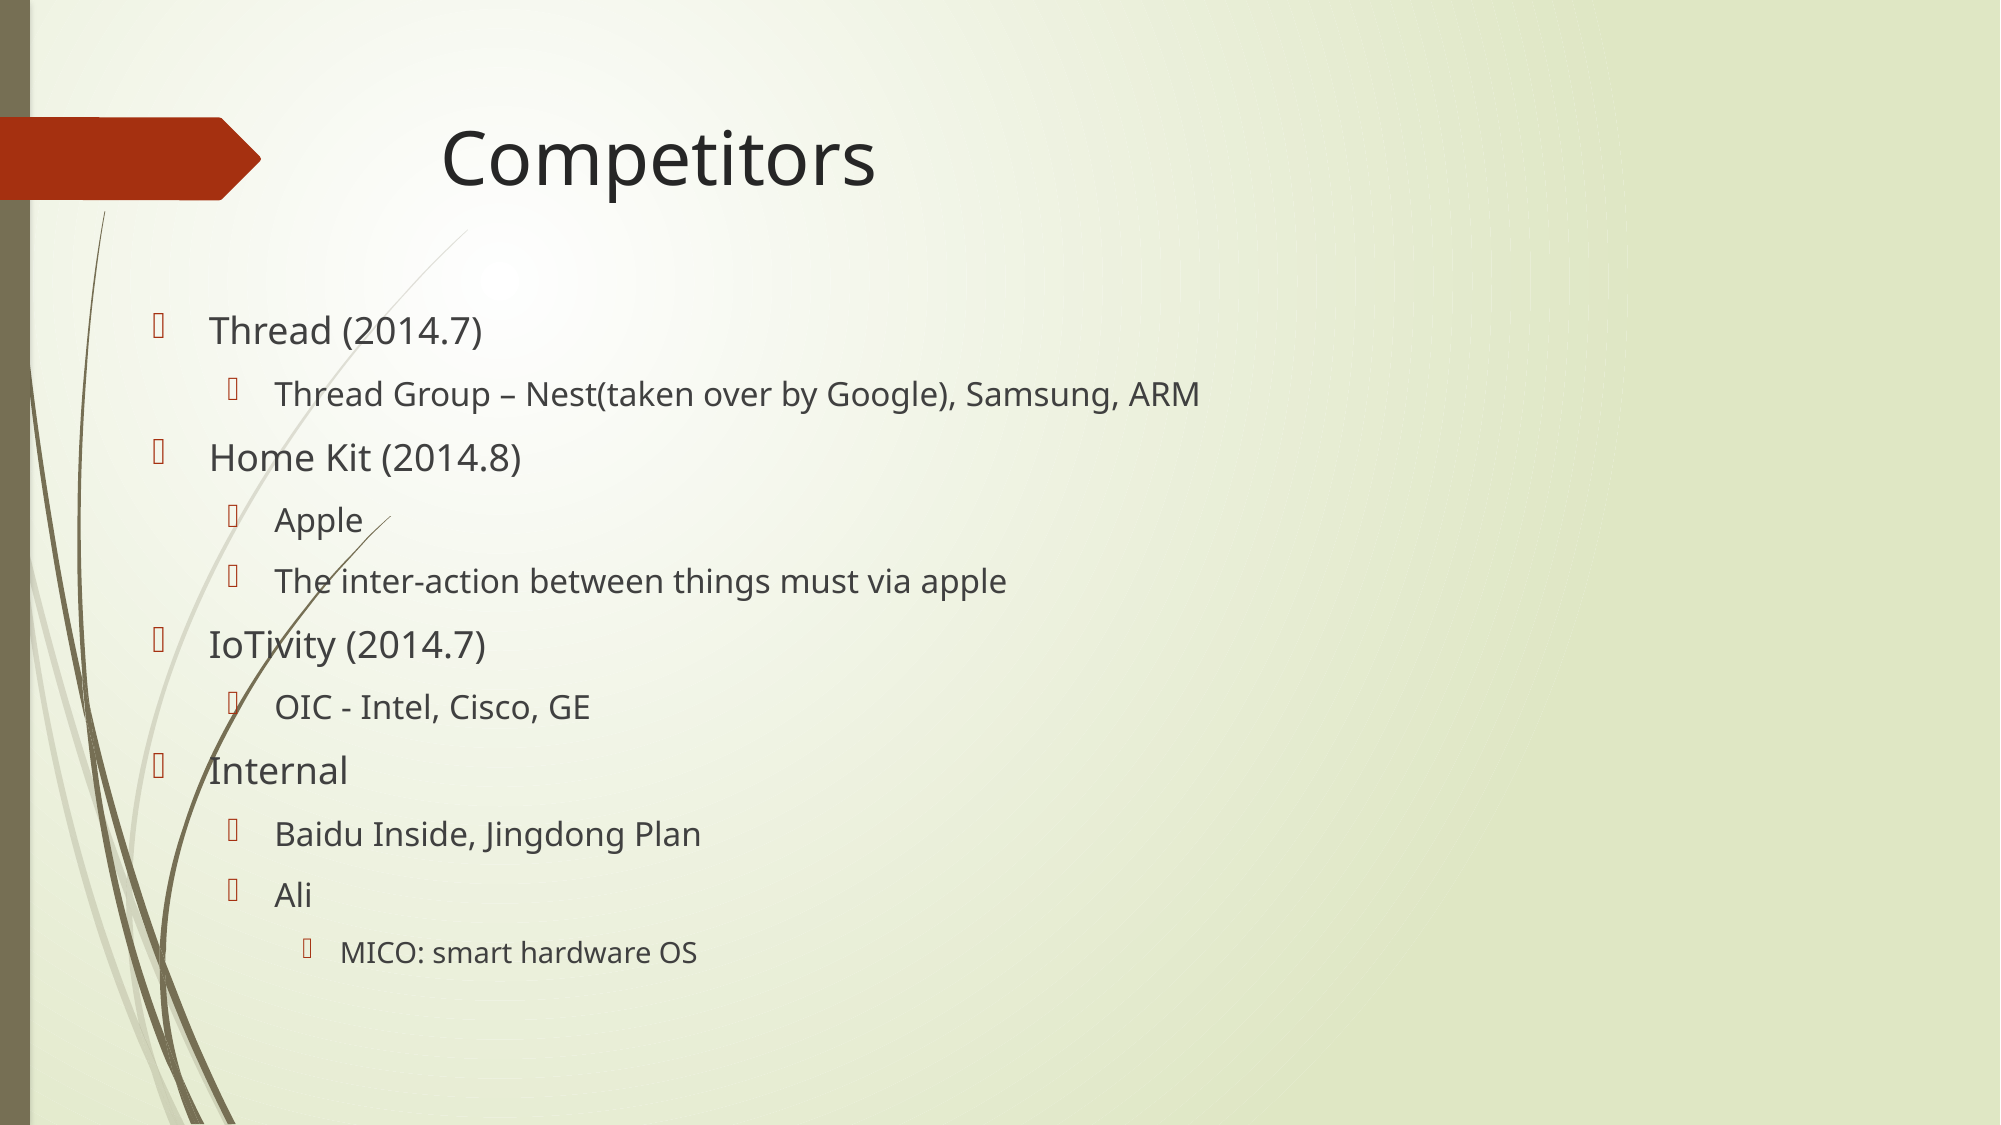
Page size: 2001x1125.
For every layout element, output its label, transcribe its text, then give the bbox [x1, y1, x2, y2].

title Competitors [425, 102, 1888, 313]
list Thread (2014.7) Thread Group – Nest(taken over by Google), Samsung, ARM Home Kit (2014.8) Apple The inter-action between things must via apple IoTivity (2014.7) OIC - Intel, Cisco, GE Internal Baidu Inside, Jingdong Plan Ali MICO: smart hardware OS [137, 299, 1863, 1084]
